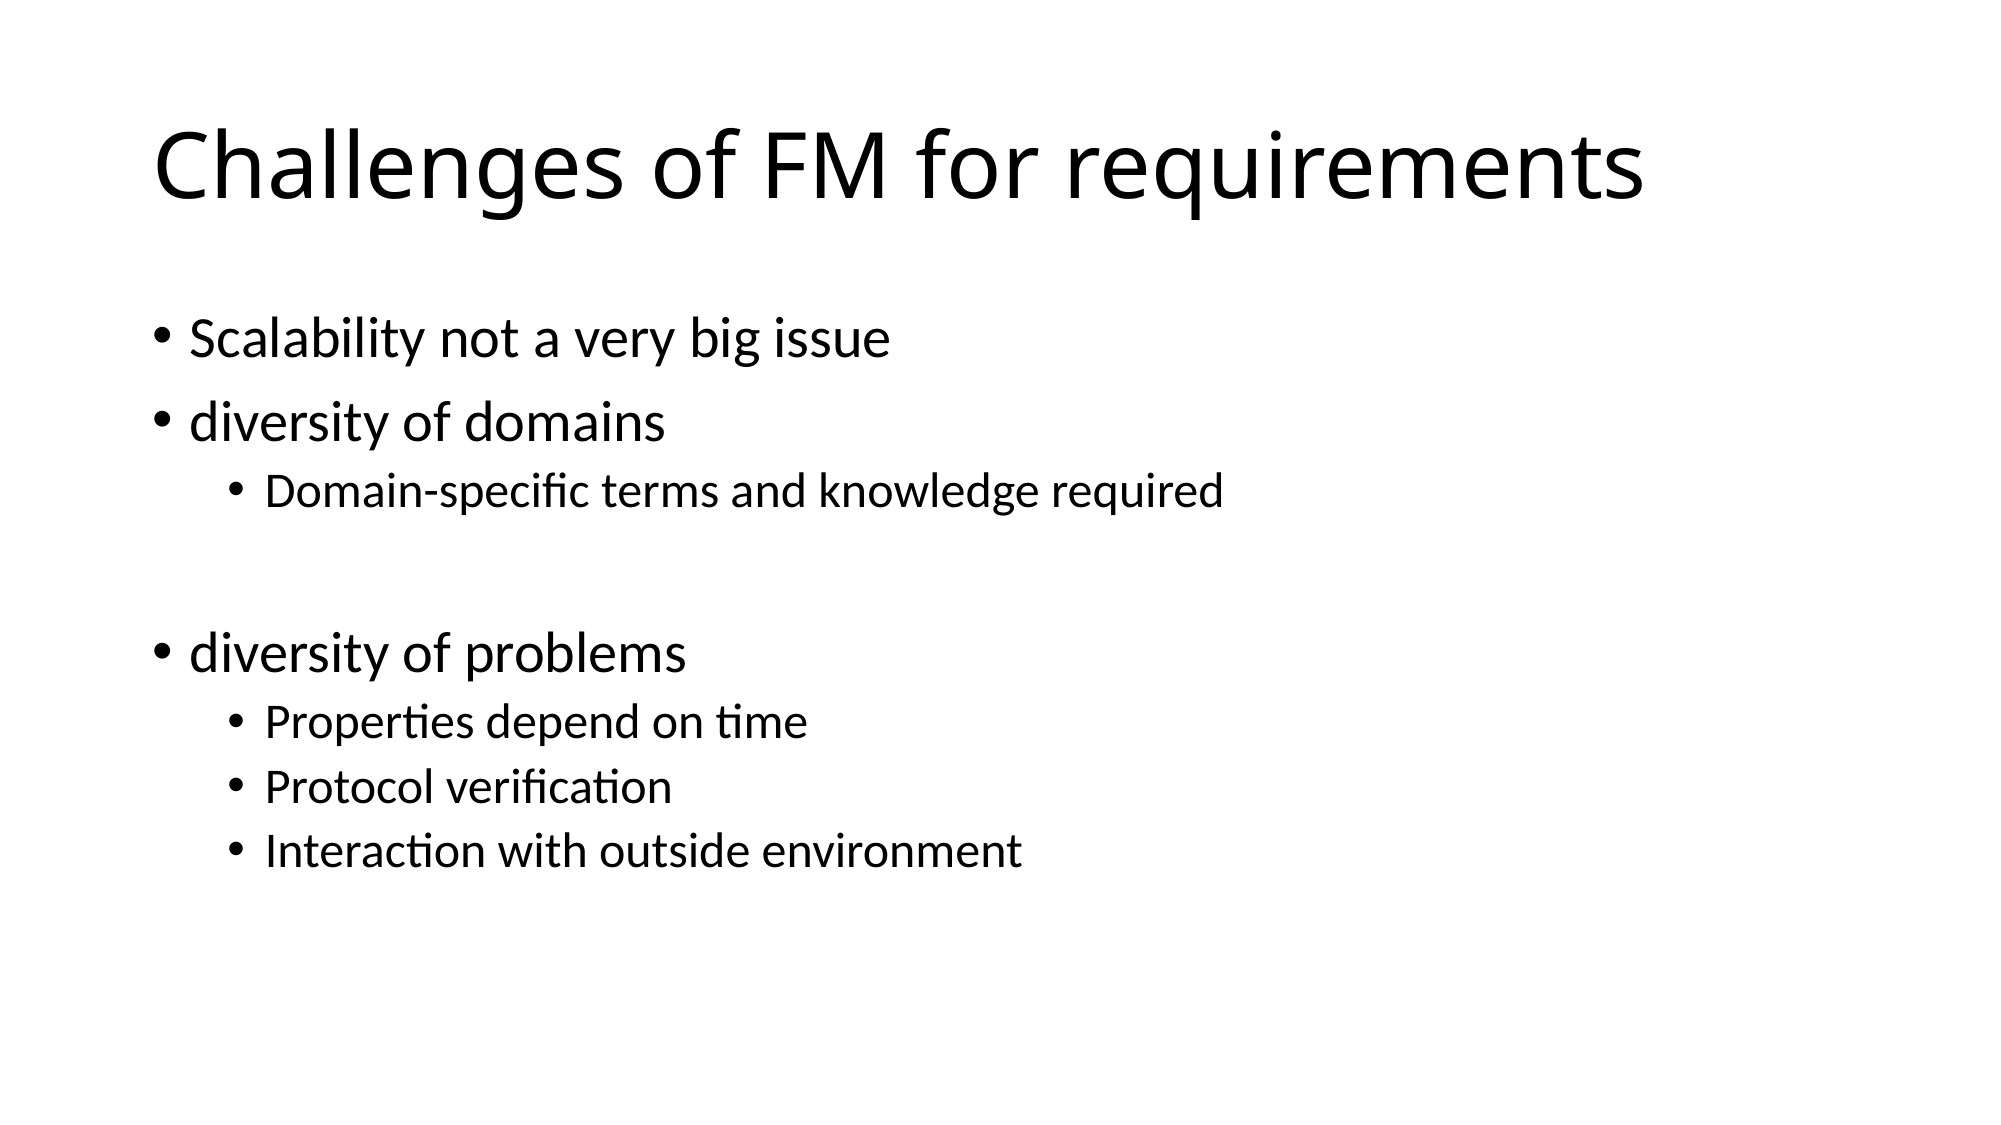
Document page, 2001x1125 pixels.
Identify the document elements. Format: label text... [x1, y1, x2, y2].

title Challenges of FM for requirements [137, 59, 1863, 278]
list Scalability not a very big issue diversity of domains Domain-specific terms and knowledge required diversity of problems Properties depend on time Protocol verification Interaction with outside environment [137, 299, 1863, 1014]
